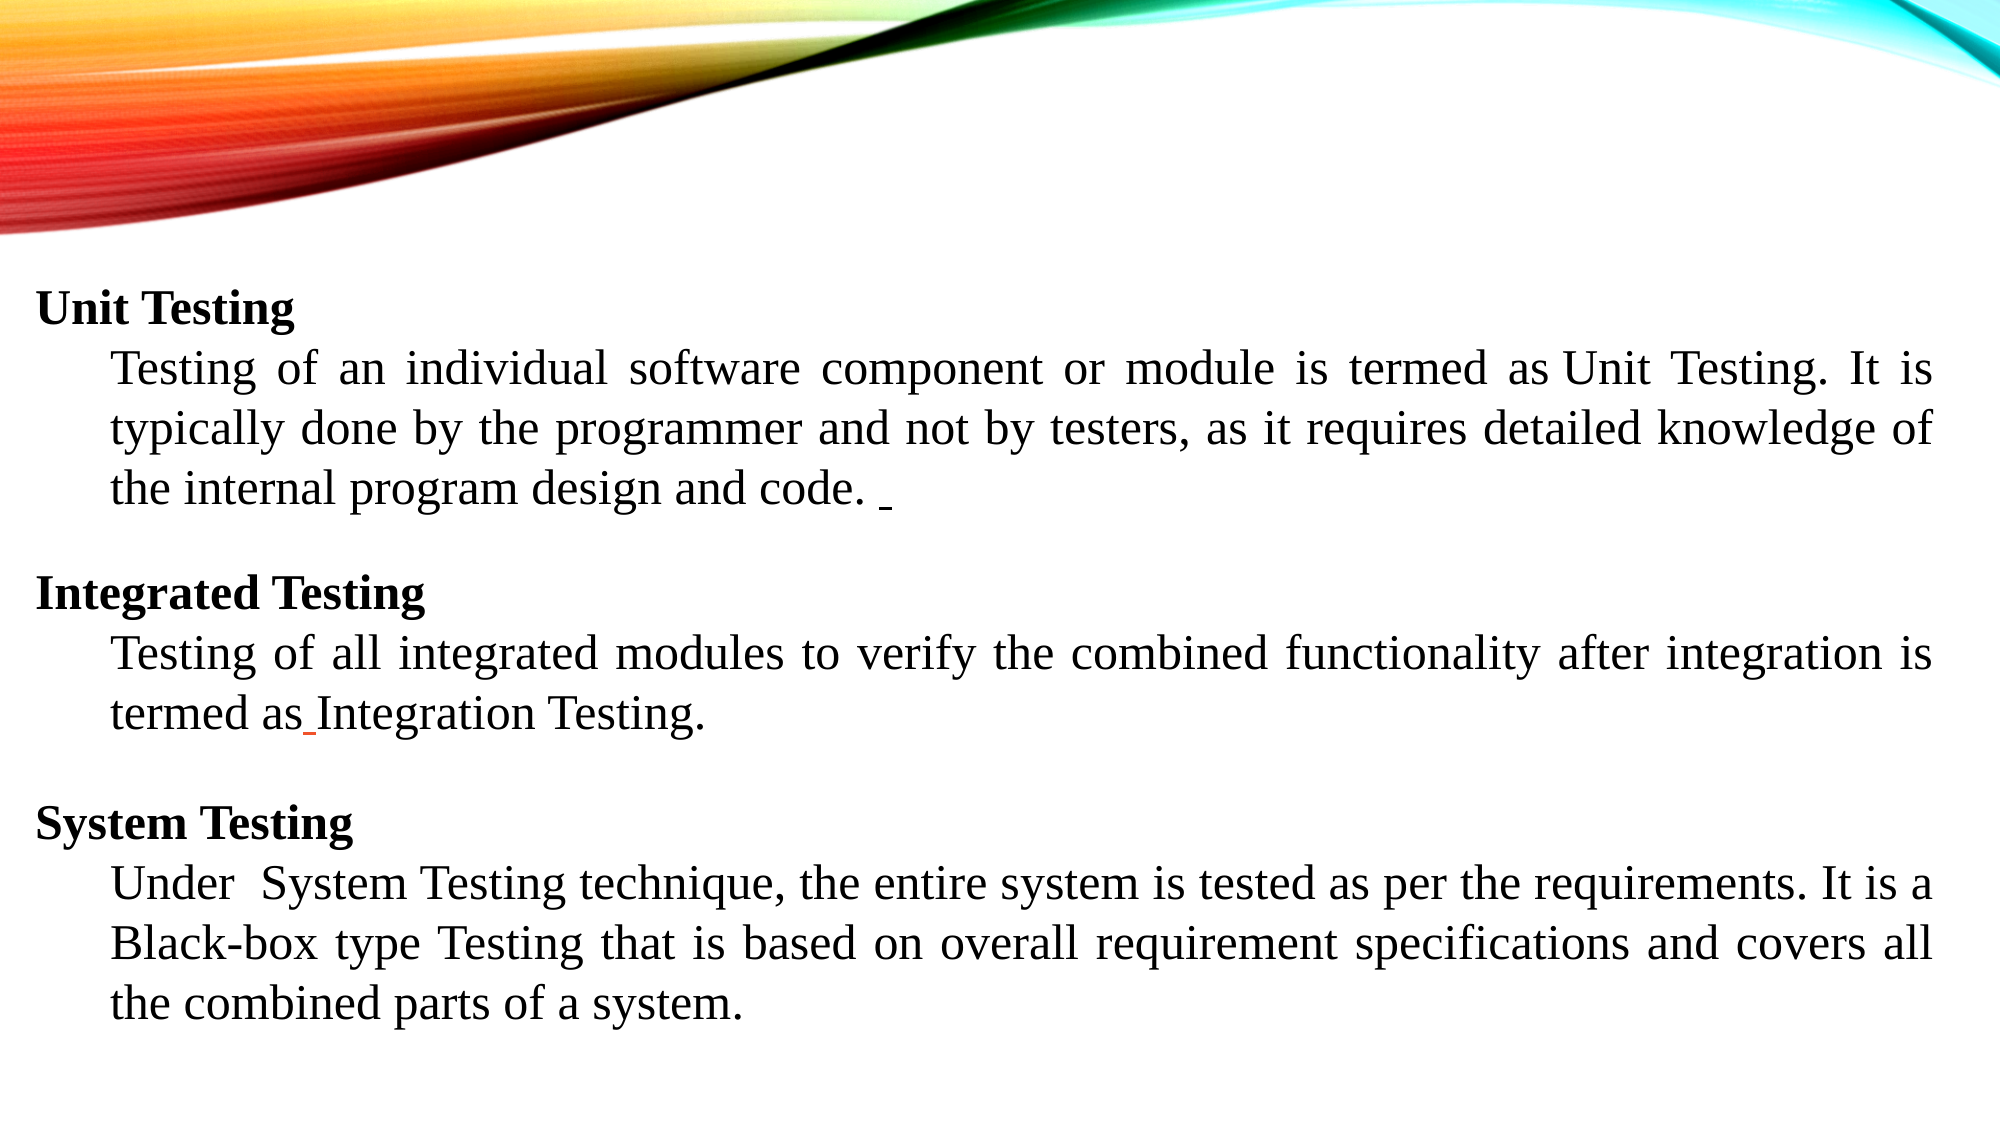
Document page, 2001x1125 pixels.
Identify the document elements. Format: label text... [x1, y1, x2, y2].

text_box Unit Testing Testing of an individual software component or module is termed as Unit Testing. It is typically done by the programmer and not by testers, as it requires detailed knowledge of the internal program design and code. Integrated Testing Testing of all integrated modules to verify the combined functionality after integration is termed as Integration Testing. System Testing Under System Testing technique, the entire system is tested as per the requirements. It is a Black-box type Testing that is based on overall requirement specifications and covers all the combined parts of a system. [20, 266, 1950, 1037]
picture [0, 0, 2000, 237]
